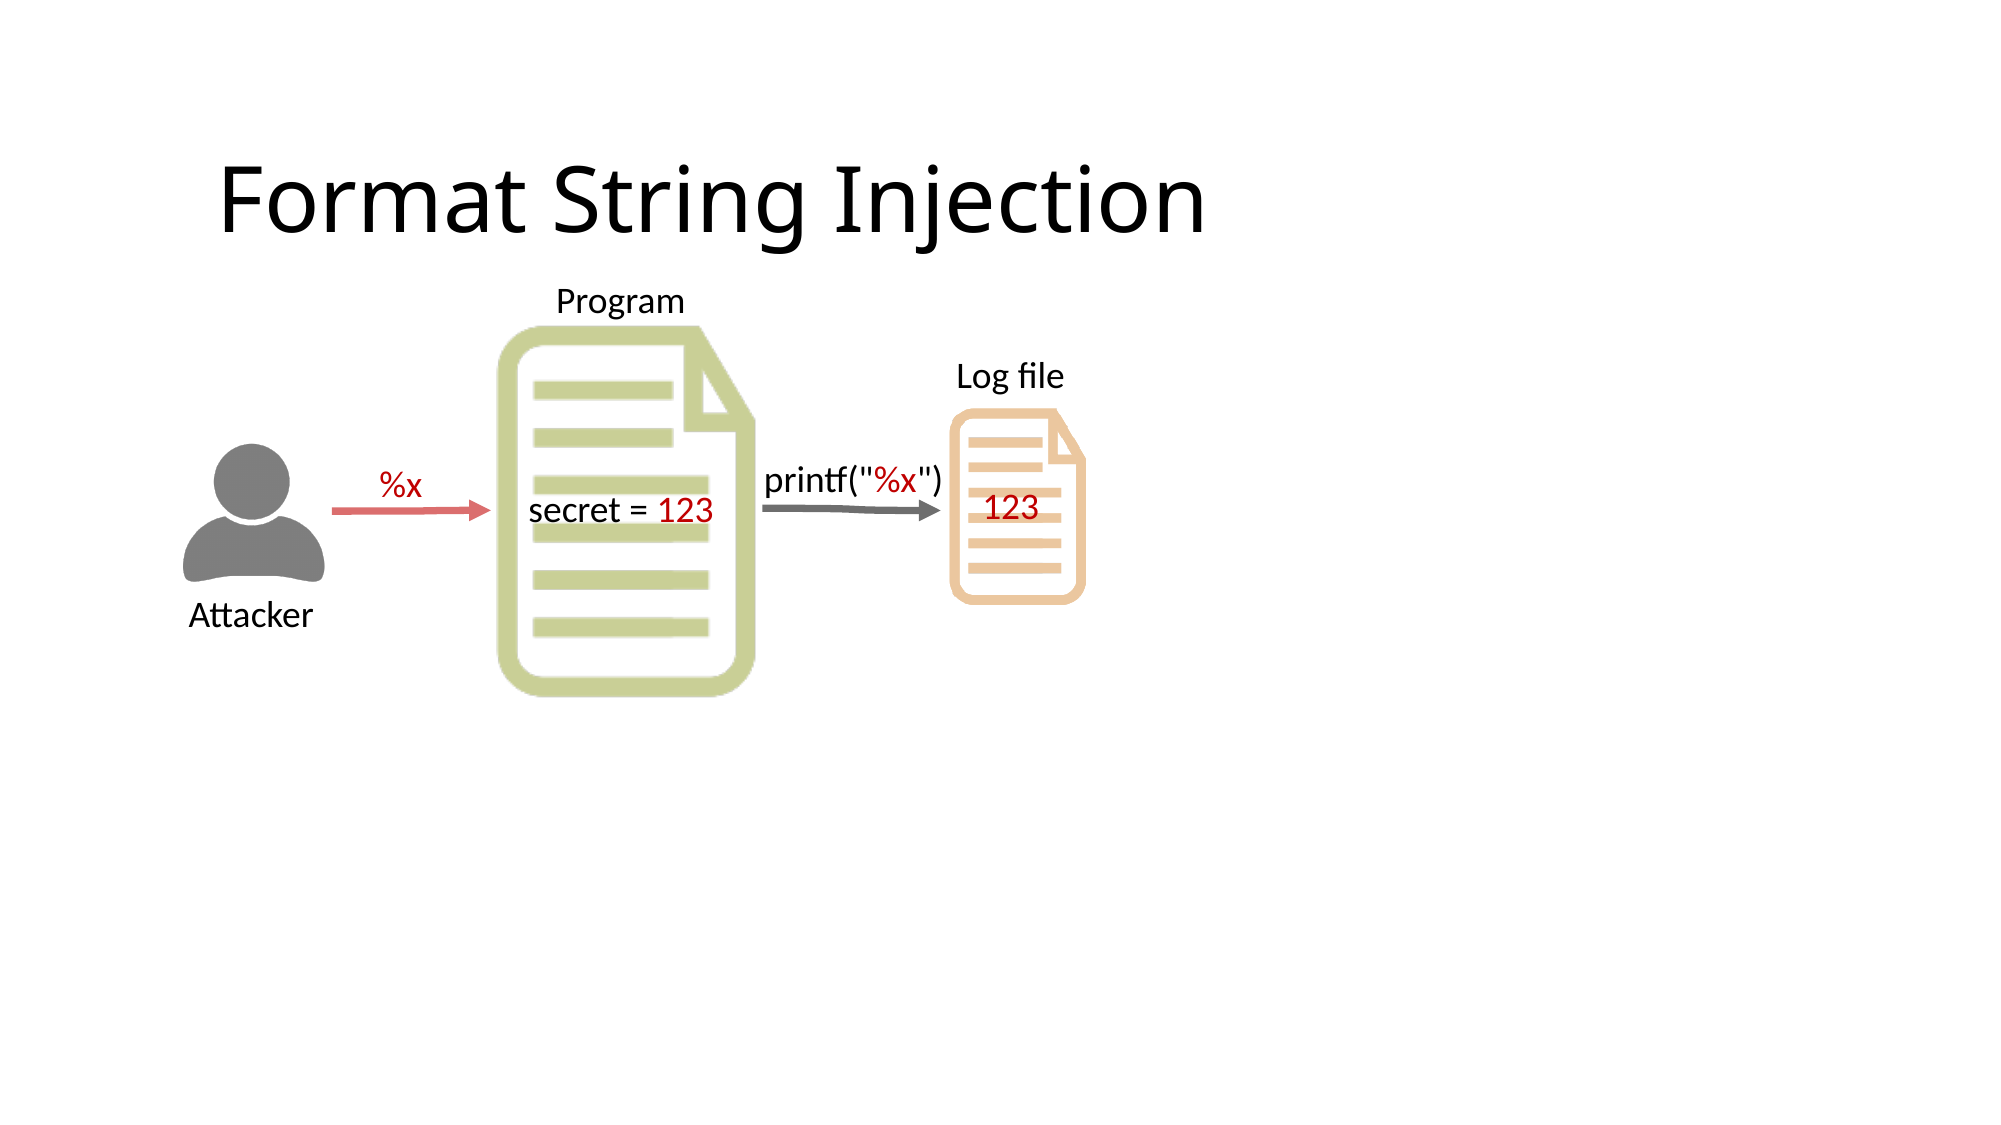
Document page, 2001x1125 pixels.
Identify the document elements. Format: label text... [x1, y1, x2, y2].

title Format String Injection [202, 93, 1928, 312]
text_box Program [541, 268, 701, 315]
text_box %x [364, 452, 438, 510]
text_box printf("%x") [786, 447, 925, 507]
picture [925, 408, 1102, 617]
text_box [174, 433, 347, 688]
text_box Log file [941, 343, 1081, 403]
picture [453, 315, 786, 720]
